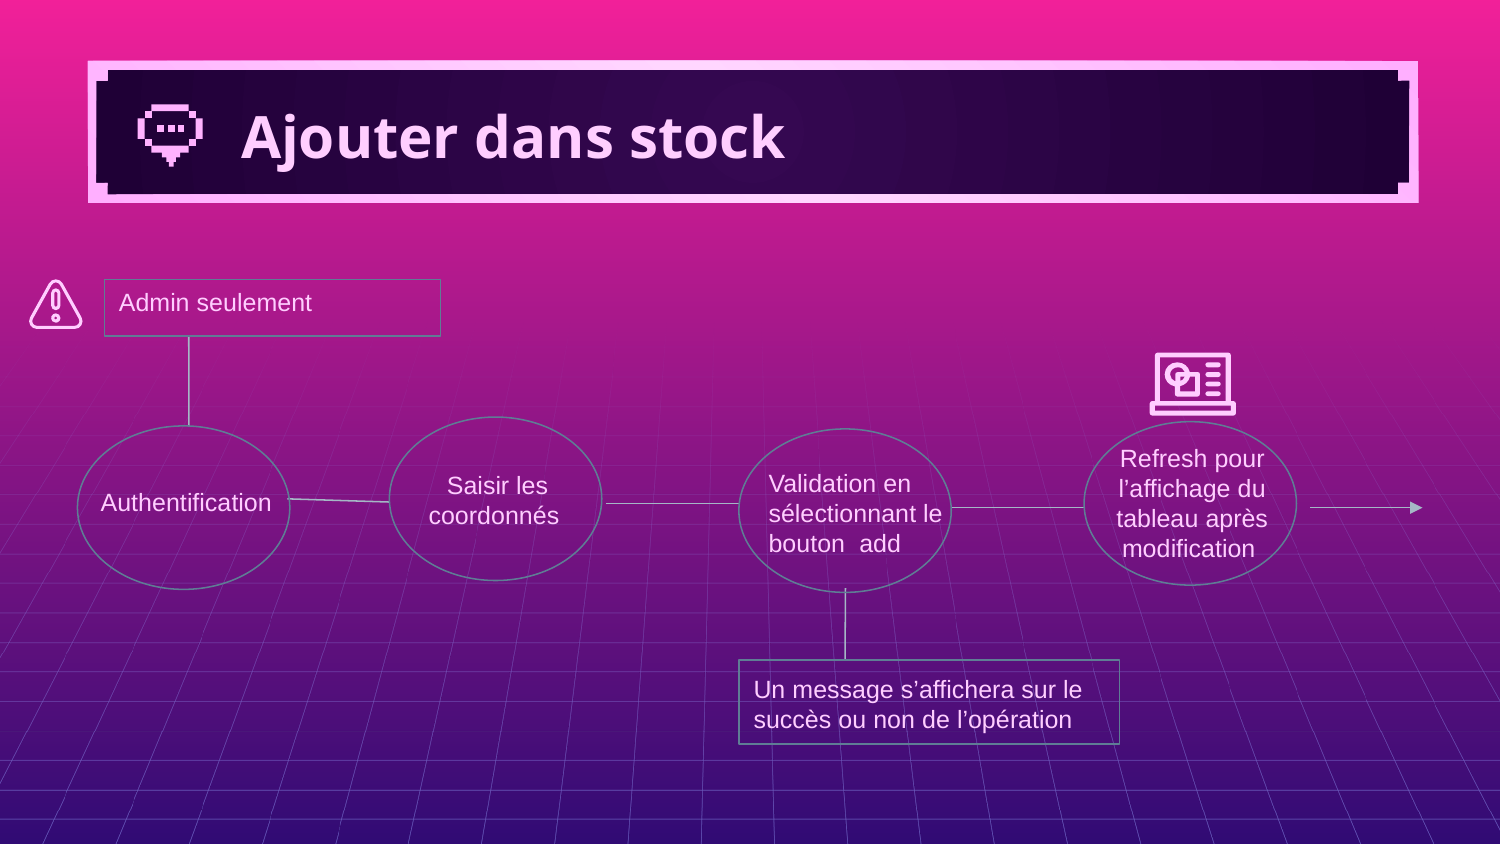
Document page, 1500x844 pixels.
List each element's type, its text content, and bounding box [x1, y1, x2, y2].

title Ajouter dans stock [225, 88, 1382, 183]
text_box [1149, 352, 1237, 416]
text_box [137, 104, 203, 167]
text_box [77, 279, 1423, 745]
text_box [28, 279, 84, 330]
